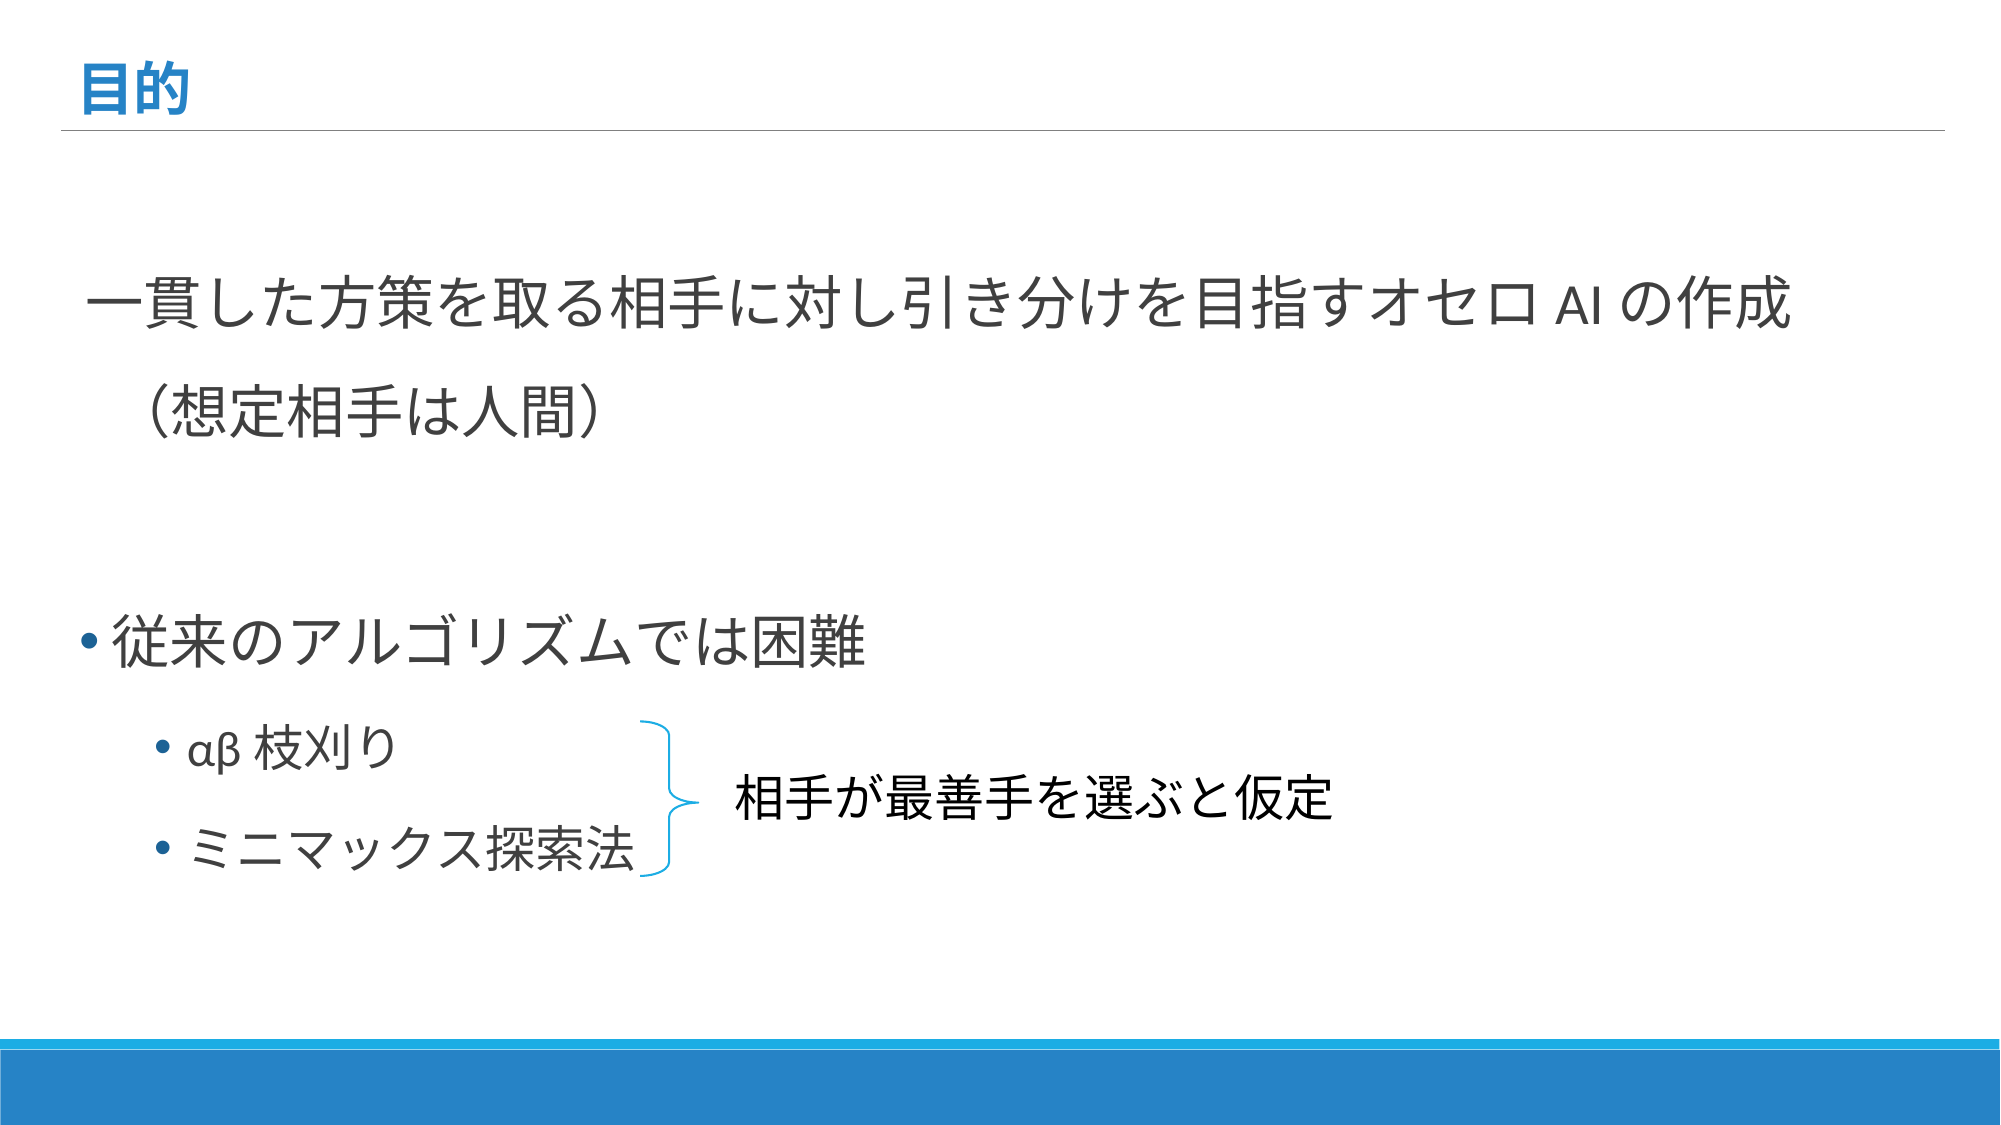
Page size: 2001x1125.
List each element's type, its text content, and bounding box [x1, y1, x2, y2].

title 目的 [61, 44, 1946, 131]
text_box 相手が最善手を選ぶと仮定 [719, 759, 1413, 835]
list 一貫した方策を取る相手に対し引き分けを目指すオセロAIの作成 （想定相手は人間） 従来のアルゴリズムでは困難 αβ枝刈り ミニマックス探索法 [61, 149, 1946, 963]
text_box [640, 720, 700, 877]
